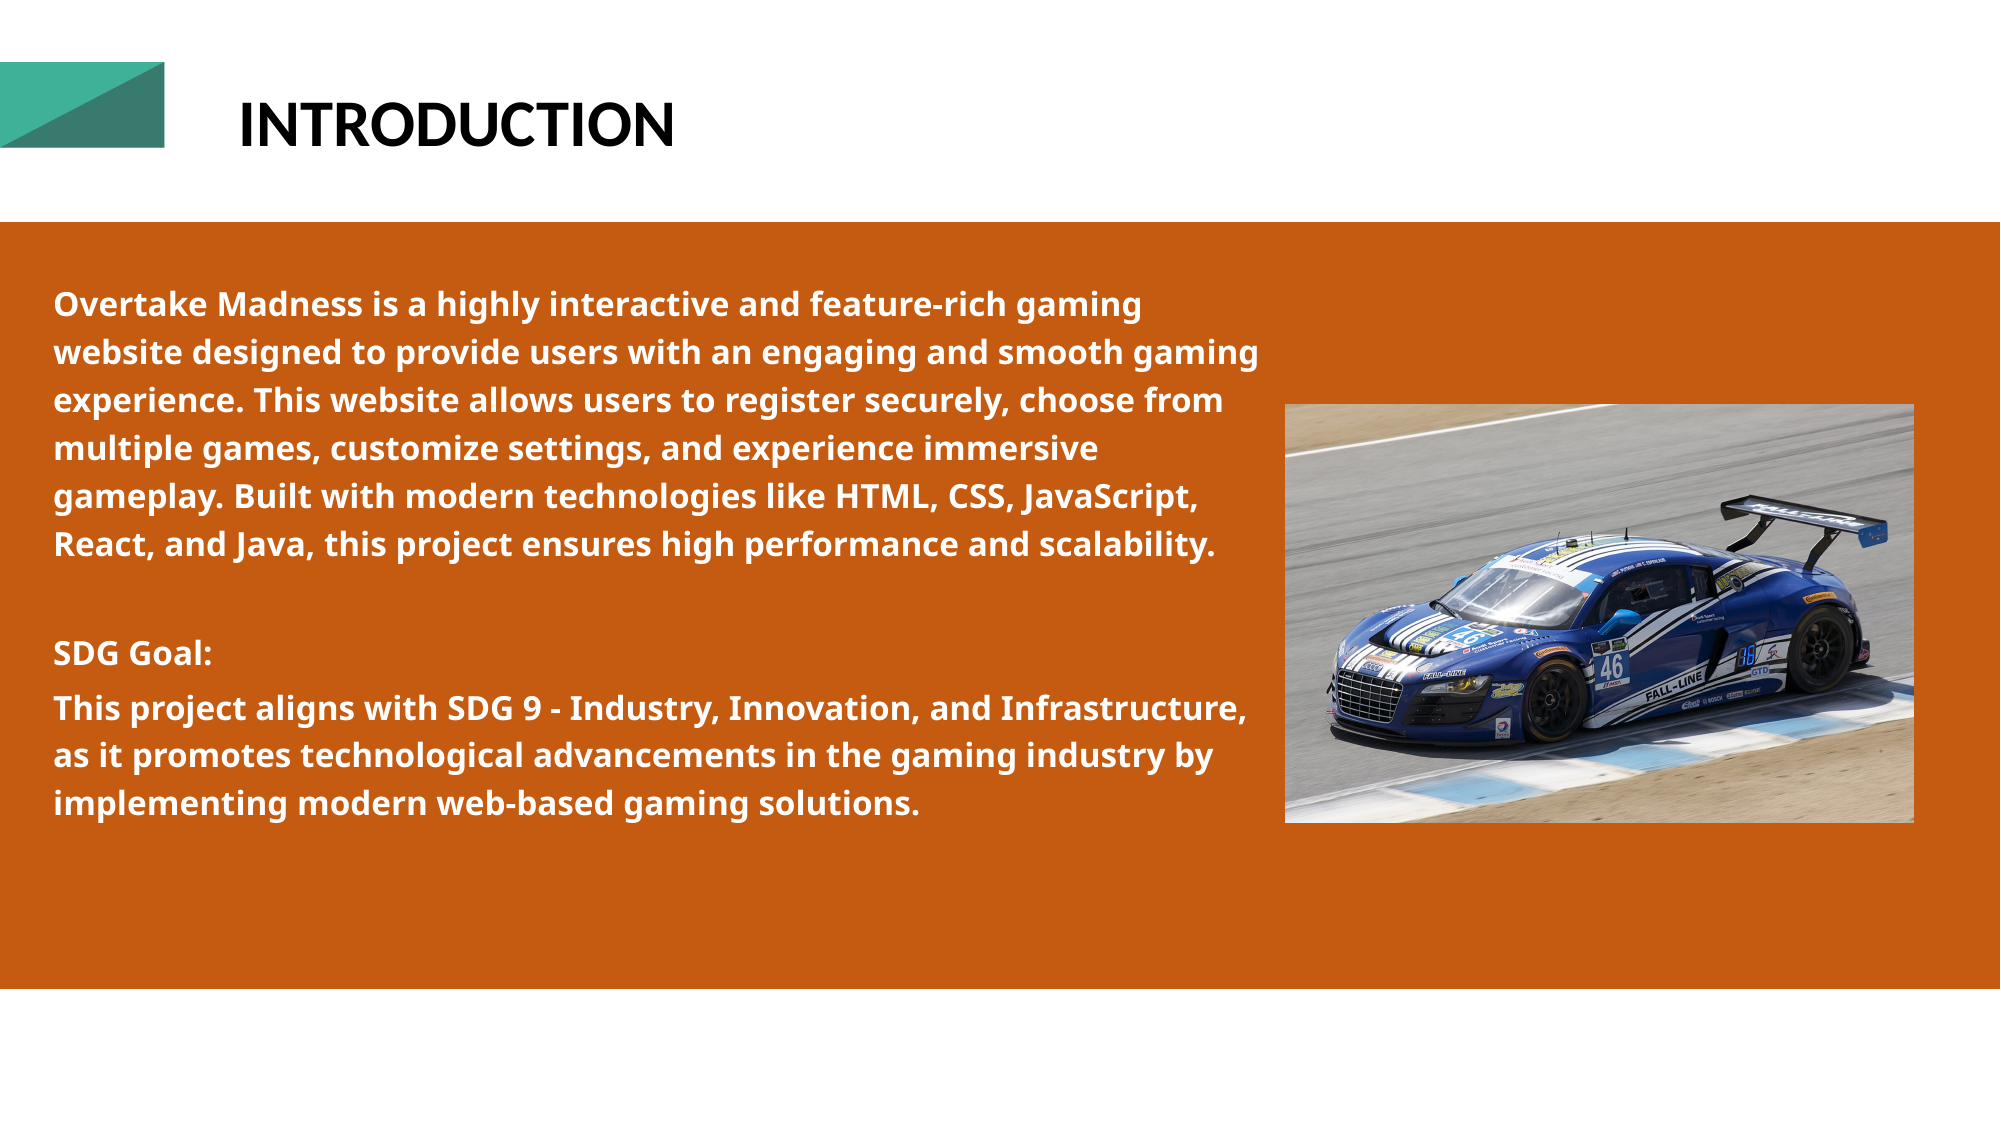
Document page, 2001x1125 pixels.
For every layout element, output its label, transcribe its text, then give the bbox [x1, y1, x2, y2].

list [1285, 404, 1914, 824]
text_box Overtake Madness is a highly interactive and feature-rich gaming website designed to provide users with an engaging and smooth gaming experience. This website allows users to register securely, choose from multiple games, customize settings, and experience immersive gameplay. Built with modern technologies like HTML, CSS, JavaScript, React, and Java, this project ensures high performance and scalability. SDG Goal: This project aligns with SDG 9 - Industry, Innovation, and Infrastructure, as it promotes technological advancements in the gaming industry by implementing modern web-based gaming solutions. [53, 275, 1276, 919]
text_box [0, 61, 165, 148]
text_box INTRODUCTION [223, 72, 1197, 167]
text_box [0, 222, 2000, 989]
